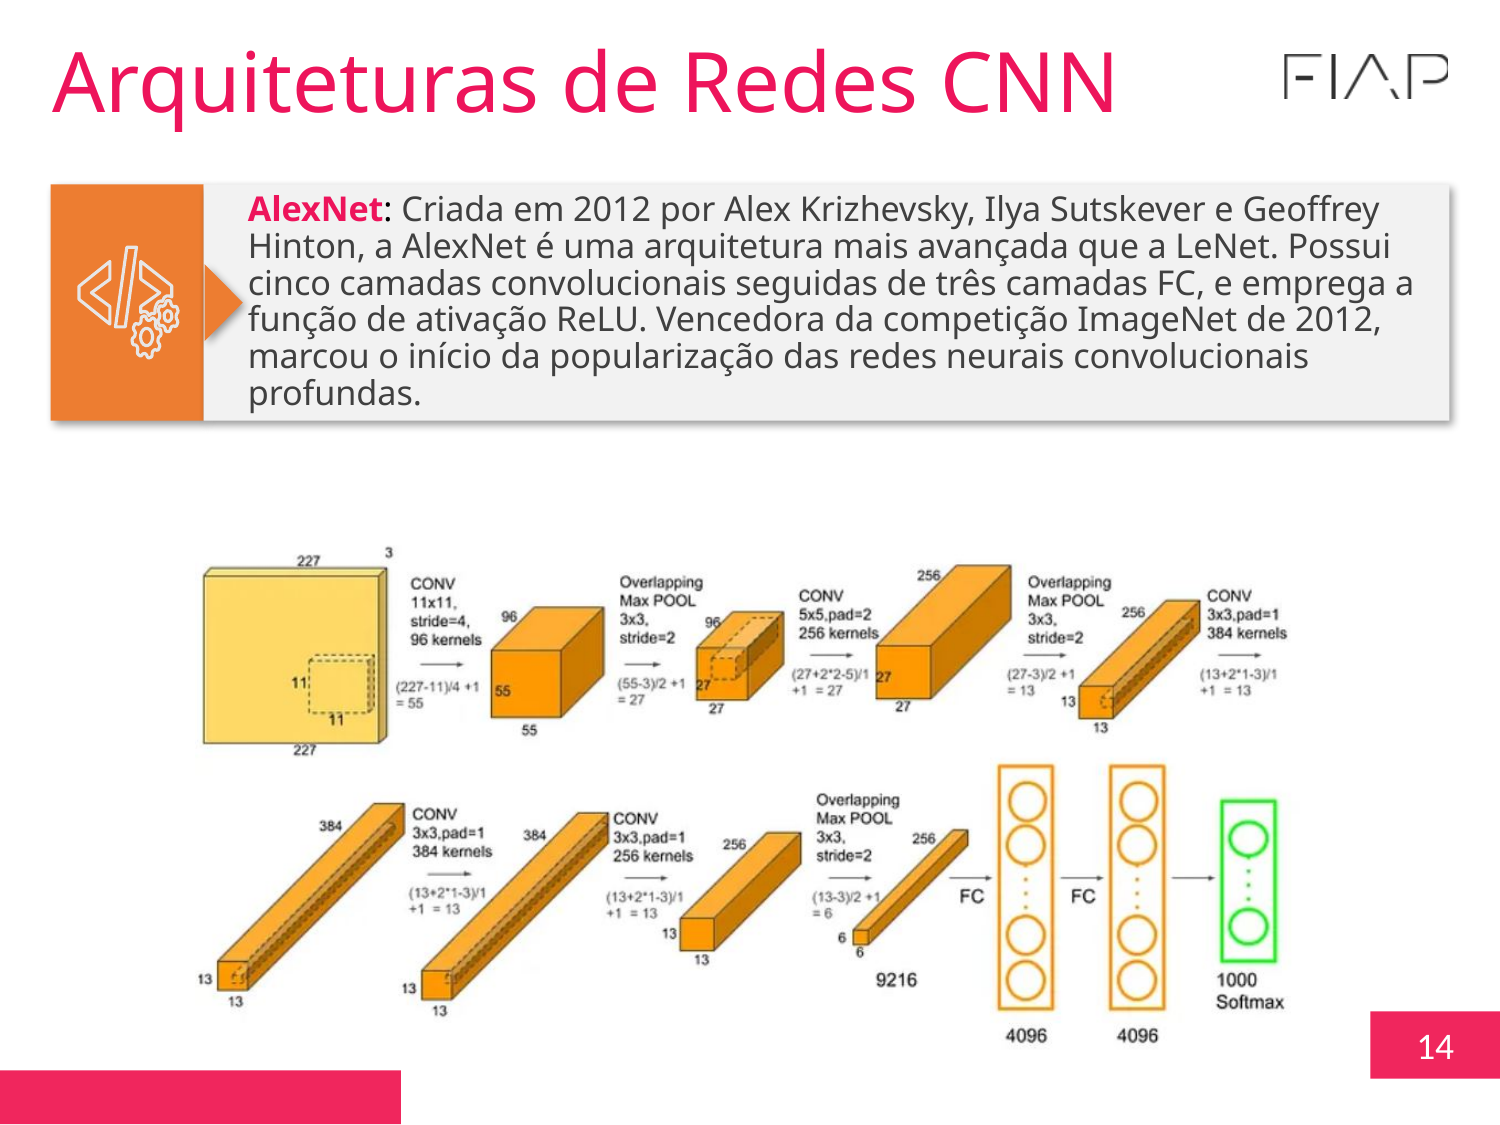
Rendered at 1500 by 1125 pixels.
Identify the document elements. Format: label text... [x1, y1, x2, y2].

picture [195, 457, 1305, 1066]
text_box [50, 184, 1450, 421]
text_box Arquiteturas de Redes CNN [37, 21, 1353, 137]
